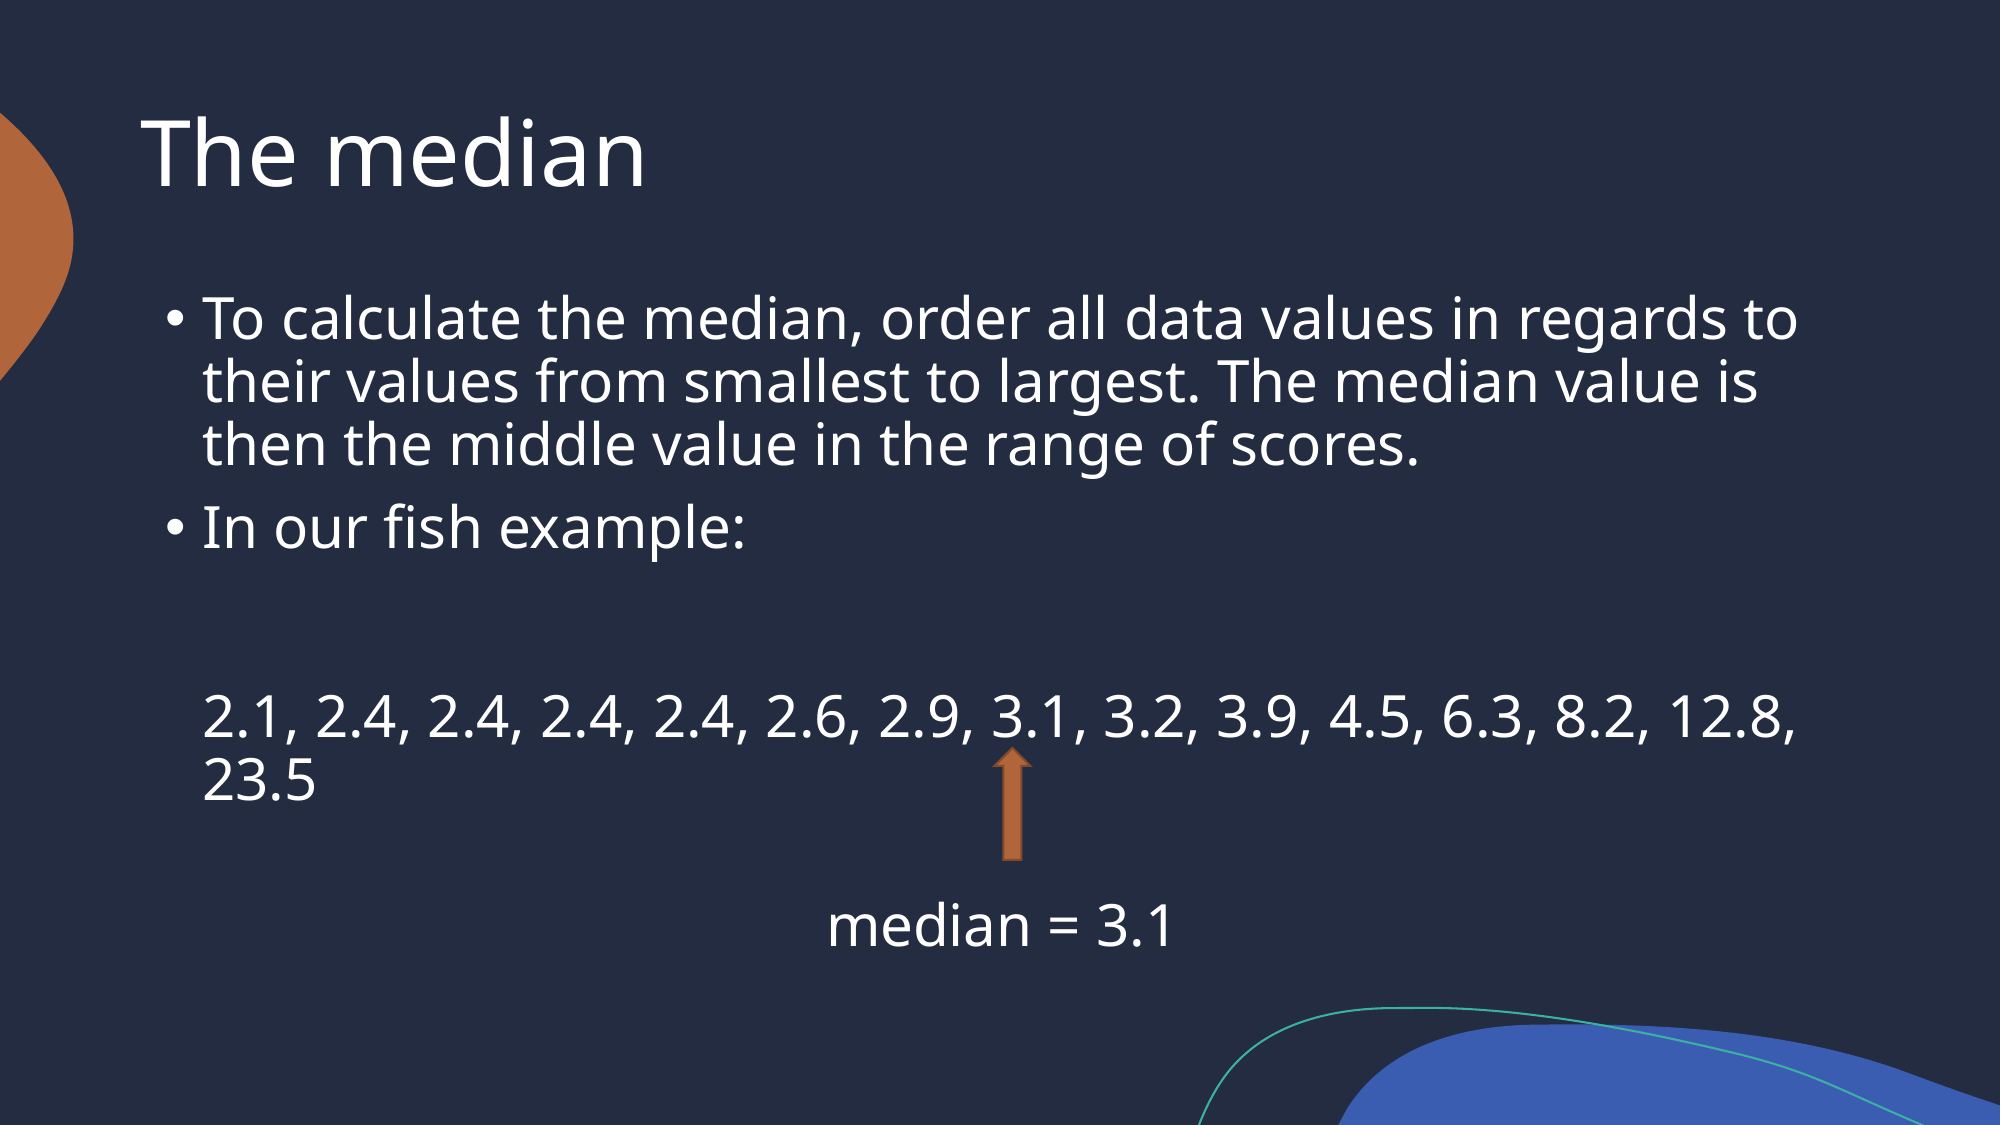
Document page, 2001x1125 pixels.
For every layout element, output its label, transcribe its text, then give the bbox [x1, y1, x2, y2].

text_box To calculate the median, order all data values in regards to their values from smallest to largest. The median value is then the middle value in the range of scores. In our fish example: 2.1, 2.4, 2.4, 2.4, 2.4, 2.6, 2.9, 3.1, 3.2, 3.9, 4.5, 6.3, 8.2, 12.8, 23.5 median = 3.1 [149, 281, 1875, 1033]
title The median [125, 31, 1875, 282]
text_box [991, 746, 1033, 861]
